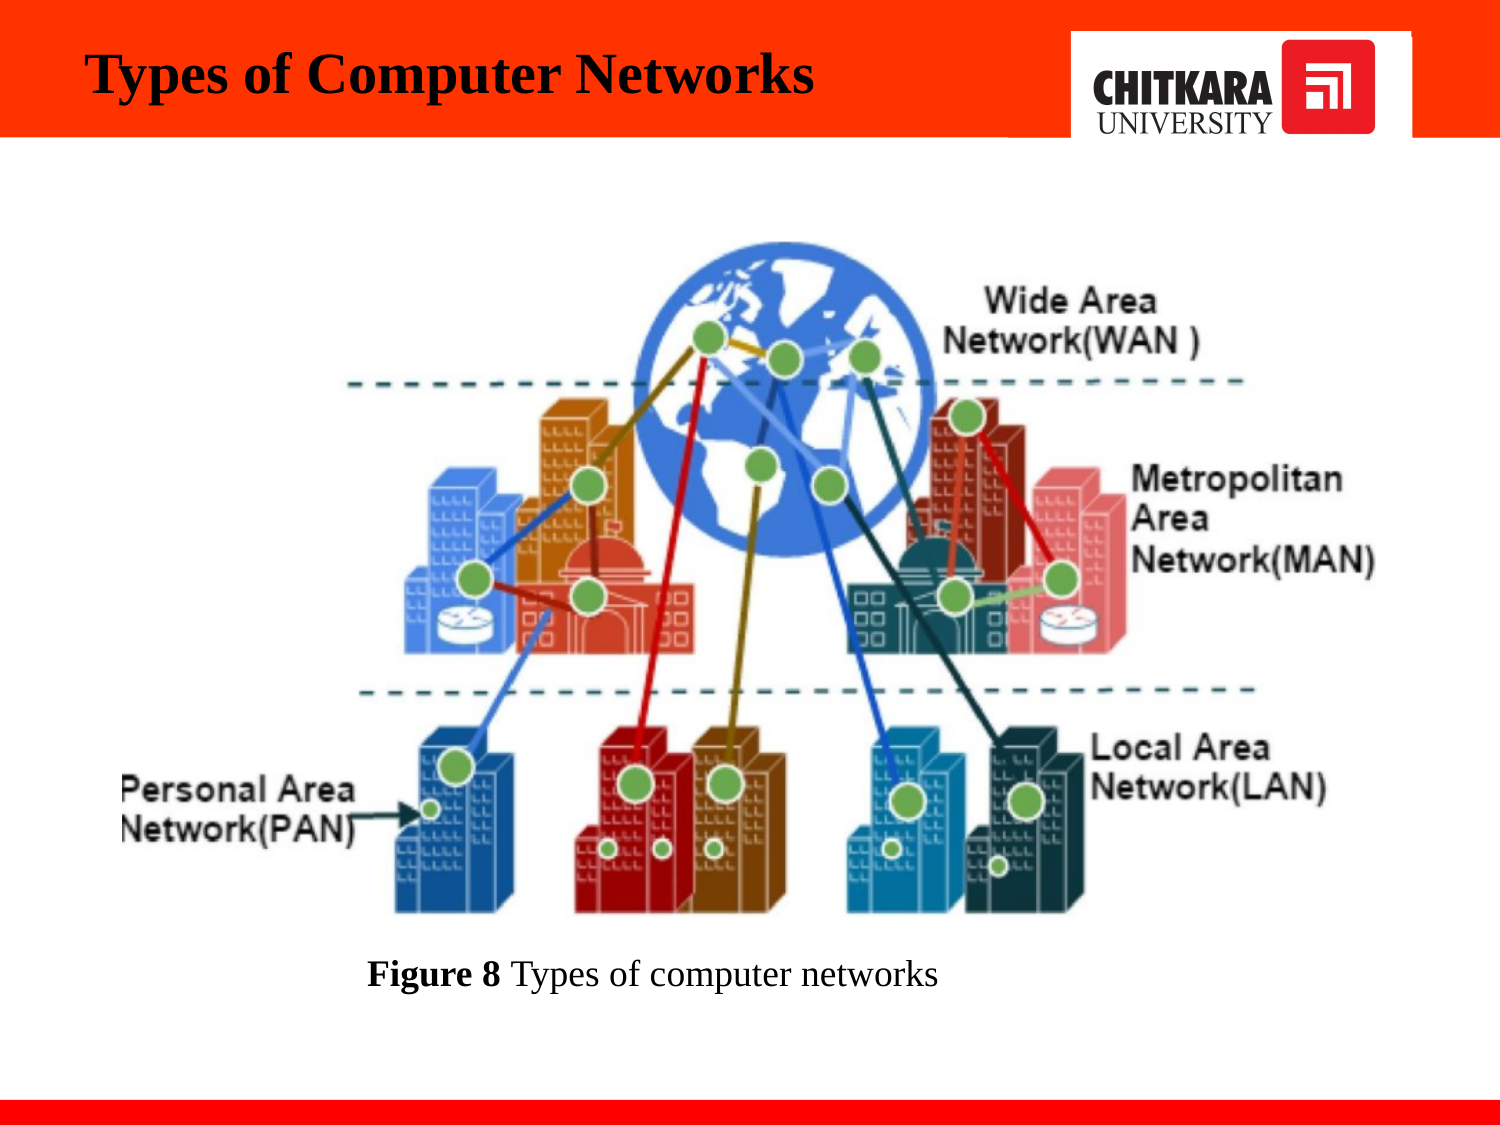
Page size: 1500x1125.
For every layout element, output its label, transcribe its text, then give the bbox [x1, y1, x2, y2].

picture [121, 240, 1377, 942]
text_box Figure 8 Types of computer networks [352, 950, 993, 1002]
title Types of Computer Networks [0, 0, 900, 150]
picture [1074, 37, 1390, 138]
